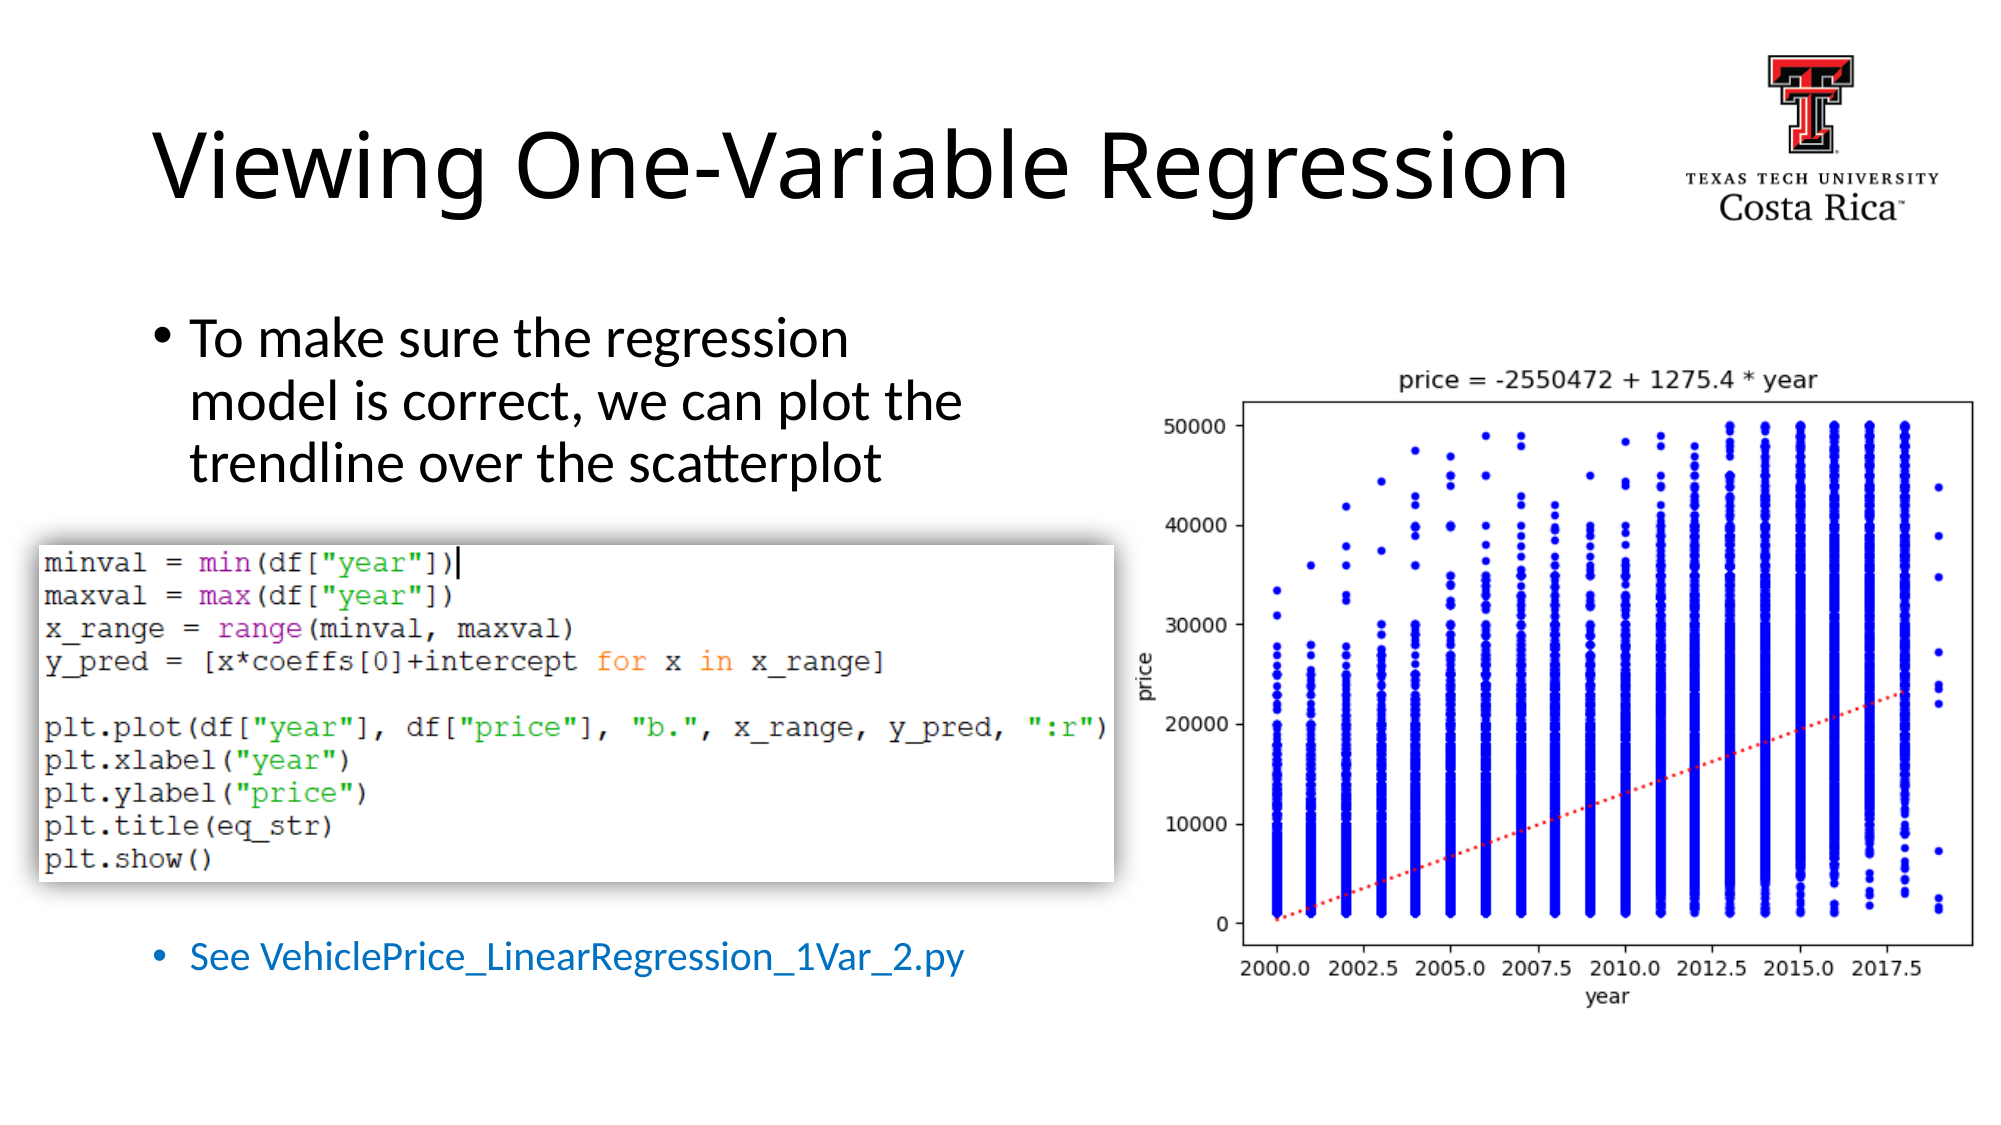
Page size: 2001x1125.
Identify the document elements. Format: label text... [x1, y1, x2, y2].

title Viewing One-Variable Regression [137, 59, 1863, 278]
list To make sure the regression model is correct, we can plot the trendline over the scatterplot See VehiclePrice_LinearRegression_1Var_2.py [137, 903, 1016, 1014]
list To make sure the regression model is correct, we can plot the trendline over the scatterplot See VehiclePrice_LinearRegression_1Var_2.py [137, 299, 1016, 522]
picture [39, 545, 1114, 882]
picture [1134, 353, 2000, 1014]
picture [1664, 30, 1964, 251]
